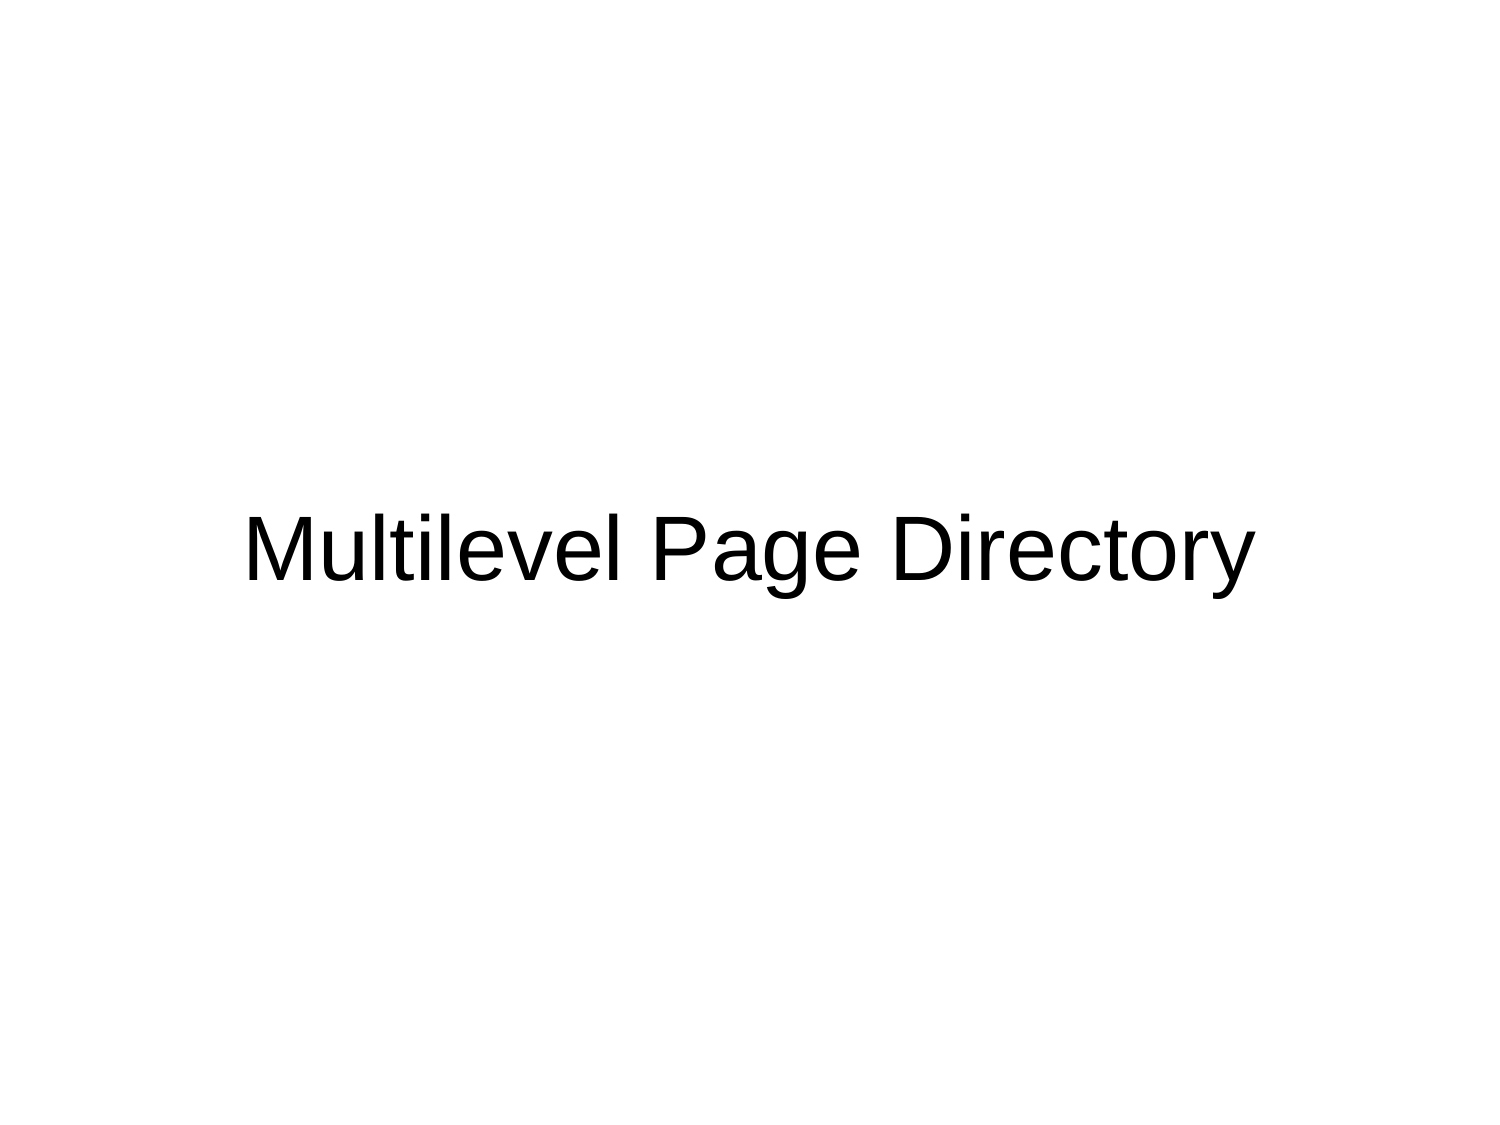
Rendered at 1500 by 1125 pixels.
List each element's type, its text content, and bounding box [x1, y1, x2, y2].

title Multilevel Page Directory [74, 449, 1426, 638]
